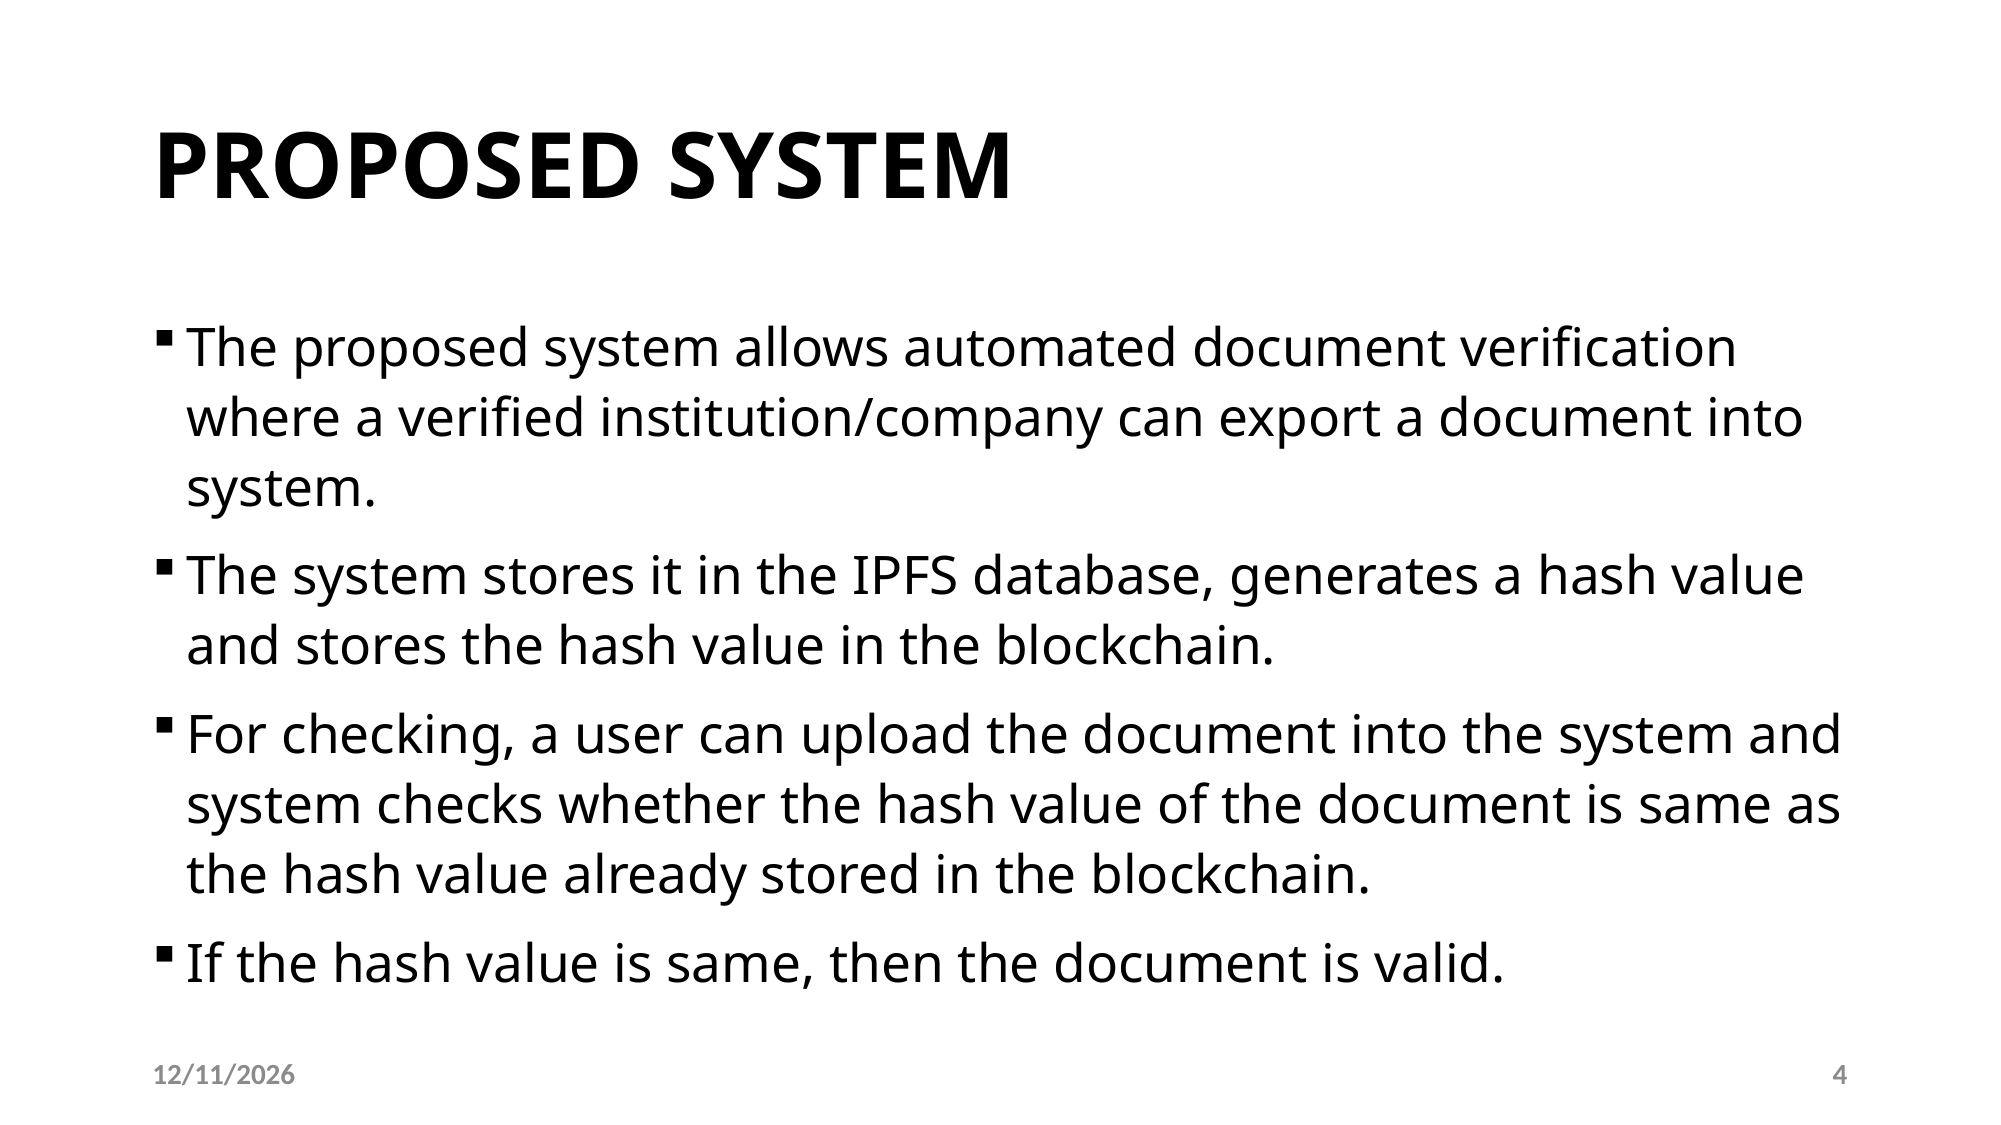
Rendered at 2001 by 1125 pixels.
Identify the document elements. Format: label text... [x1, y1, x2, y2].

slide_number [137, 1042, 588, 1103]
title PROPOSED SYSTEM [137, 59, 1863, 278]
list The proposed system allows automated document verification where a verified institution/company can export a document into system. The system stores it in the IPFS database, generates a hash value and stores the hash value in the blockchain. For checking, a user can upload the document into the system and system checks whether the hash value of the document is same as the hash value already stored in the blockchain. If the hash value is same, then the document is valid. [137, 299, 1863, 1014]
slide_number 4 [1412, 1042, 1863, 1103]
